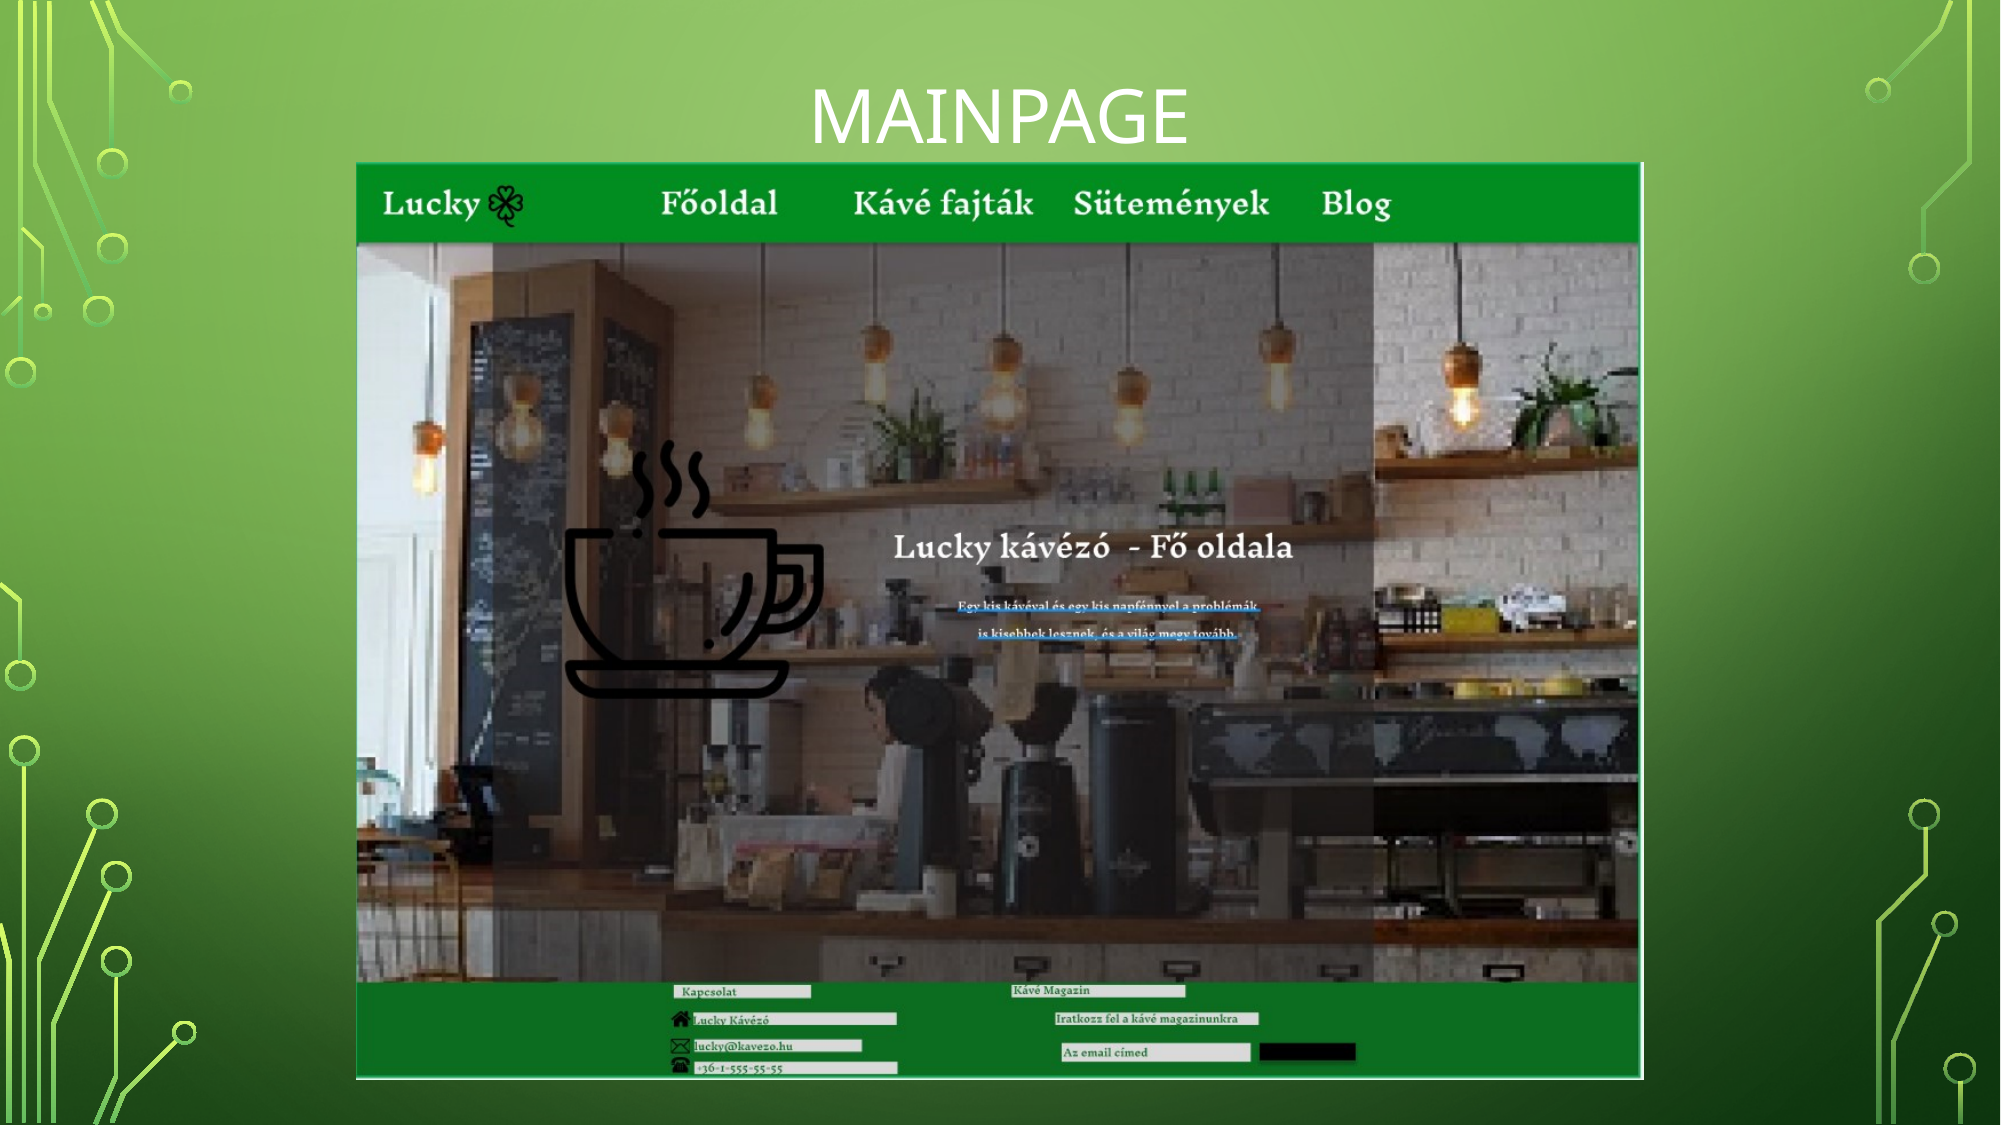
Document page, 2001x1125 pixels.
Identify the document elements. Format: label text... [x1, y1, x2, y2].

title Mainpage [187, 45, 1813, 193]
picture [355, 162, 1645, 1080]
